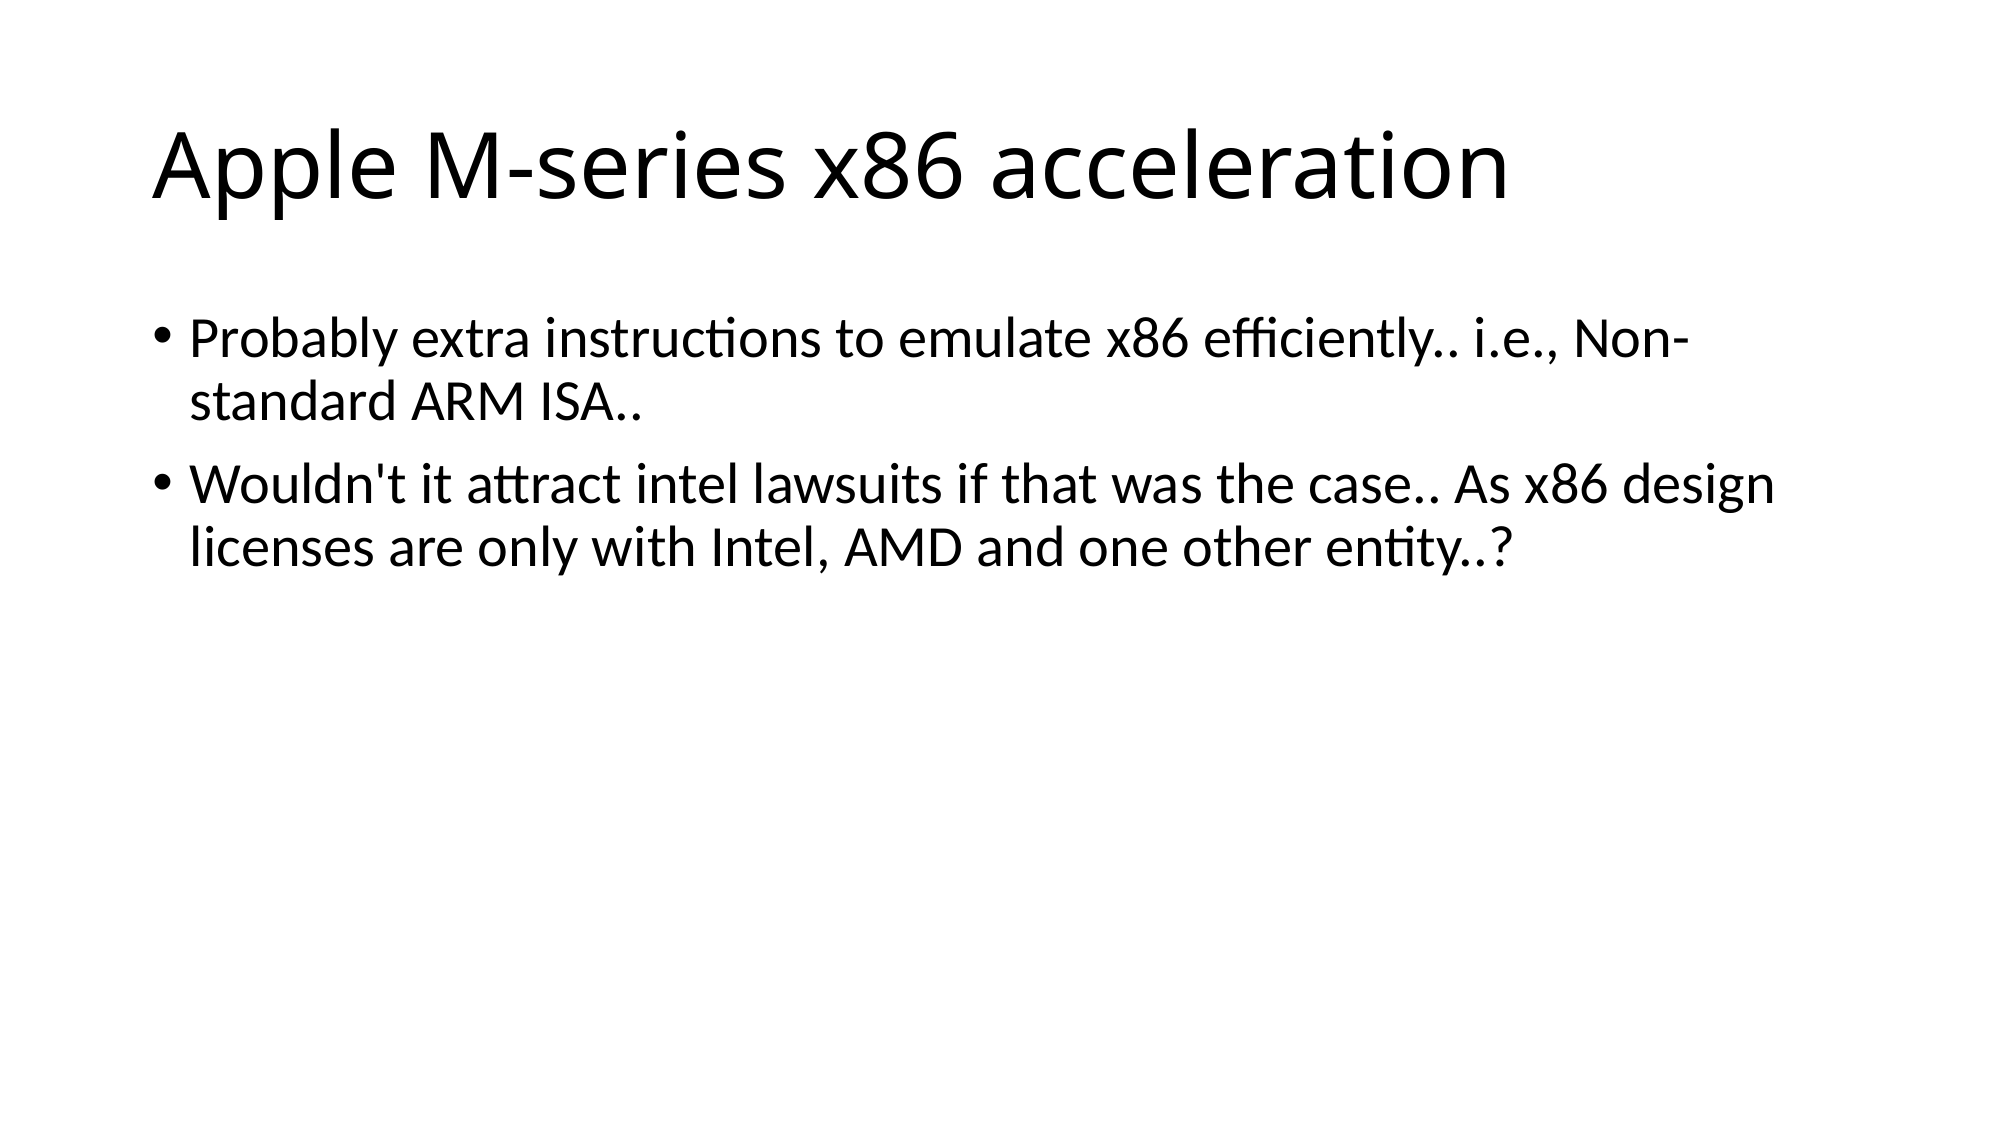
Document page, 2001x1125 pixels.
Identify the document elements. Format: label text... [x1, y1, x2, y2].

list Probably extra instructions to emulate x86 efficiently.. i.e., Non-standard ARM ISA.. Wouldn't it attract intel lawsuits if that was the case.. As x86 design licenses are only with Intel, AMD and one other entity..? [137, 299, 1863, 1014]
title Apple M-series x86 acceleration [137, 59, 1863, 278]
